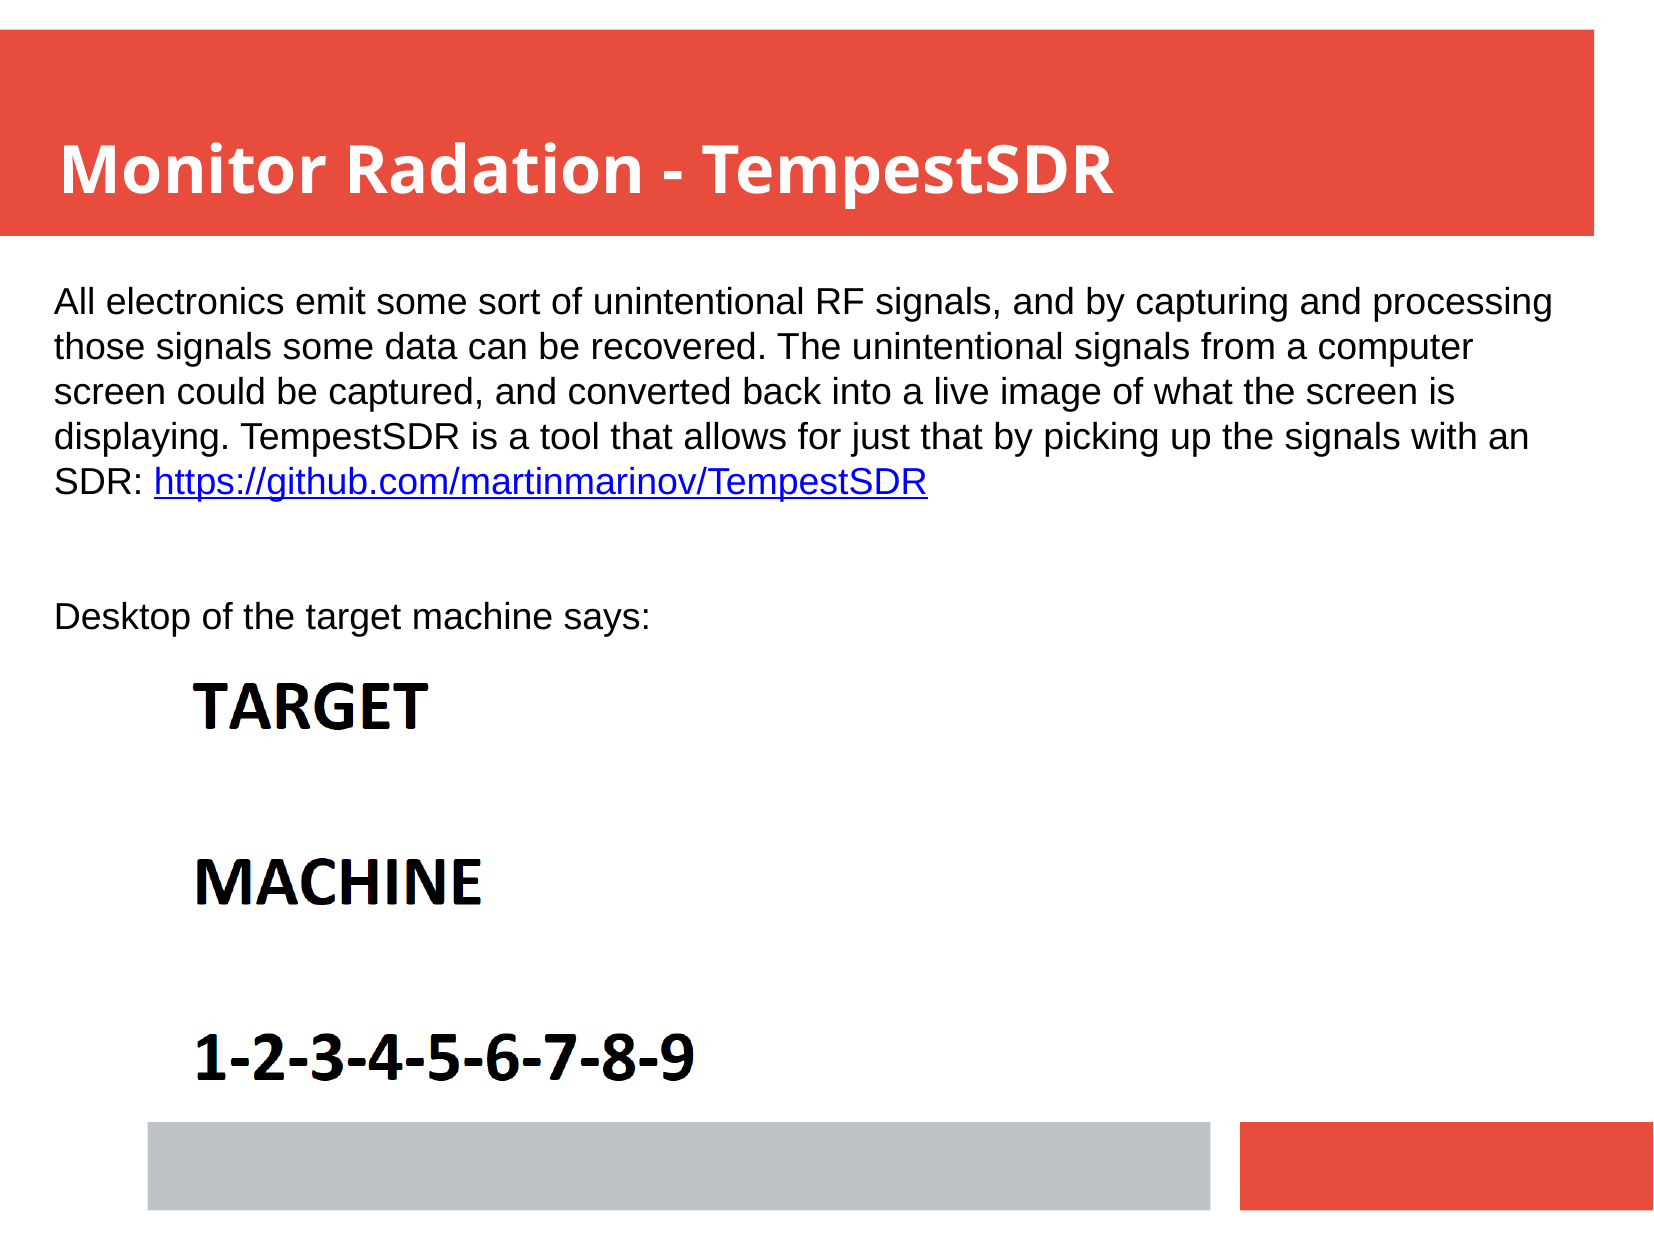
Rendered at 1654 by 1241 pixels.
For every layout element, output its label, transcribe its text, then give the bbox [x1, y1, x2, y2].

text_box [59, 645, 1565, 1093]
text_box Monitor Radation - TempestSDR [59, 59, 1595, 207]
picture [180, 674, 721, 1091]
text_box All electronics emit some sort of unintentional RF signals, and by capturing and processing those signals some data can be recovered. The unintentional signals from a computer screen could be captured, and converted back into a live image of what the screen is displaying. TempestSDR is a tool that allows for just that by picking up the signals with an SDR: https://github.com/martinmarinov/TempestSDR Desktop of the target machine says: [39, 270, 1602, 645]
